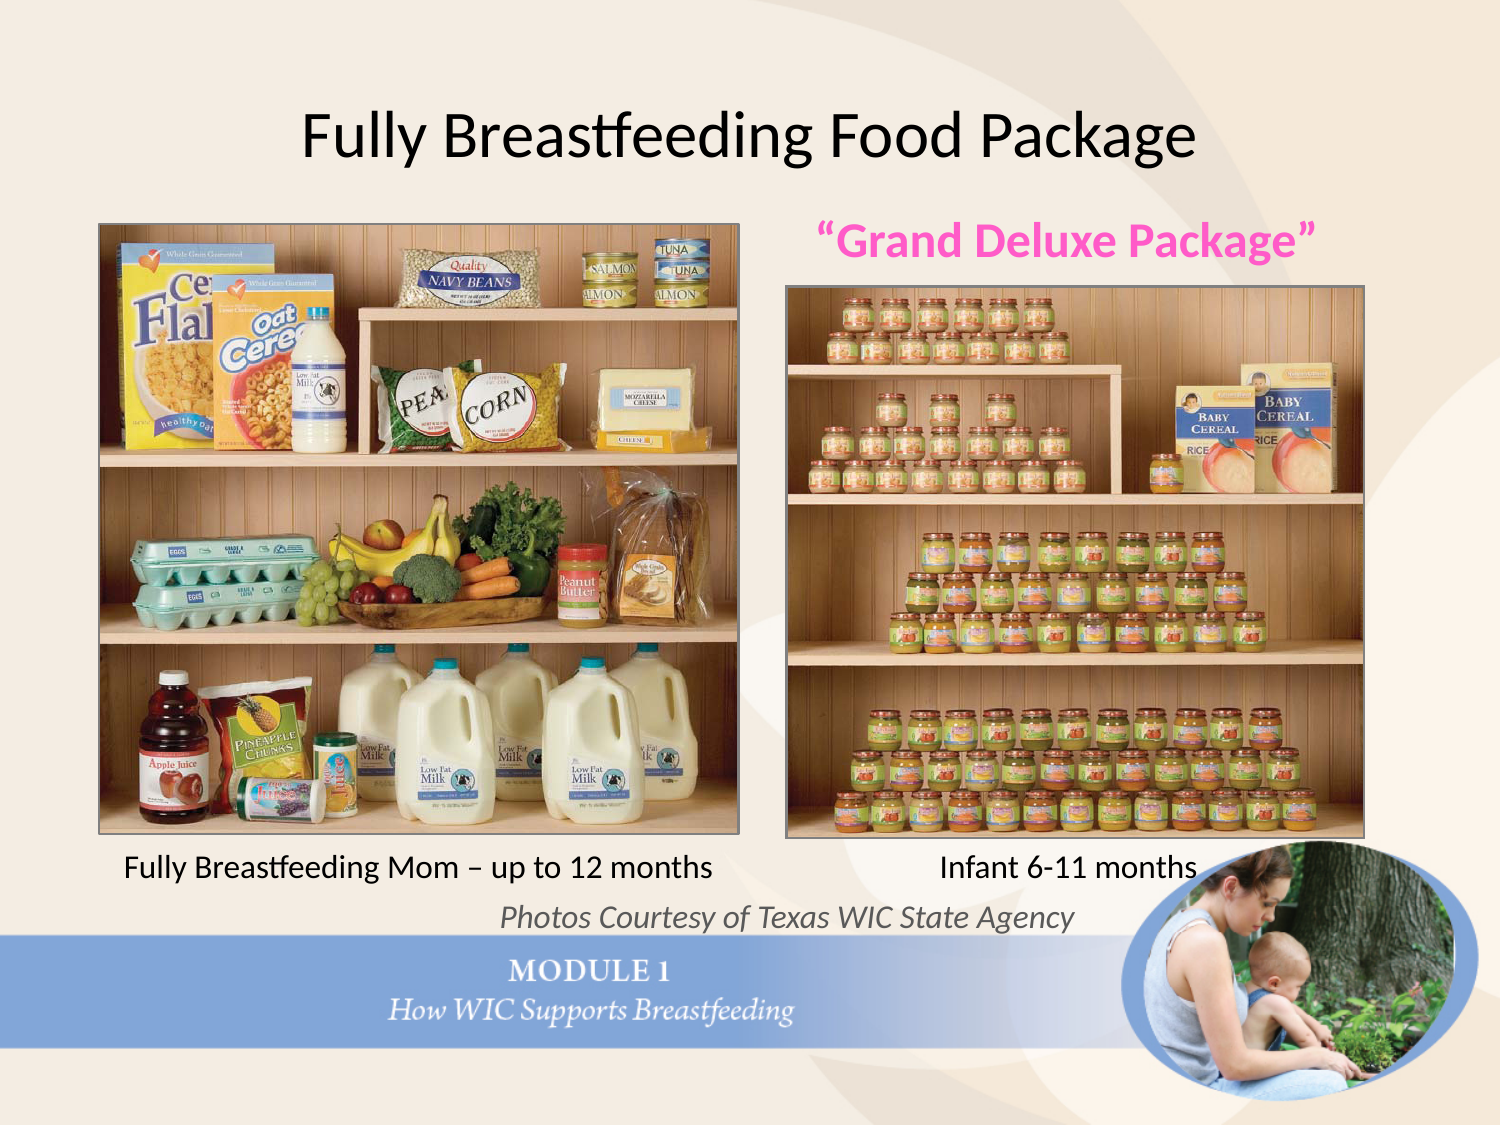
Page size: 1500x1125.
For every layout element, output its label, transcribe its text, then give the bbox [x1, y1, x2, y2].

text_box Photos Courtesy of Texas WIC State Agency [462, 887, 1113, 943]
title Fully Breastfeeding Food Package [75, 37, 1425, 225]
text_box Fully Breastfeeding Mom – up to 12 months [99, 841, 738, 893]
text_box Infant 6-11 months [787, 845, 1350, 893]
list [99, 224, 738, 834]
picture [0, 0, 1500, 1125]
text_box “Grand Deluxe Package” [799, 199, 1388, 275]
